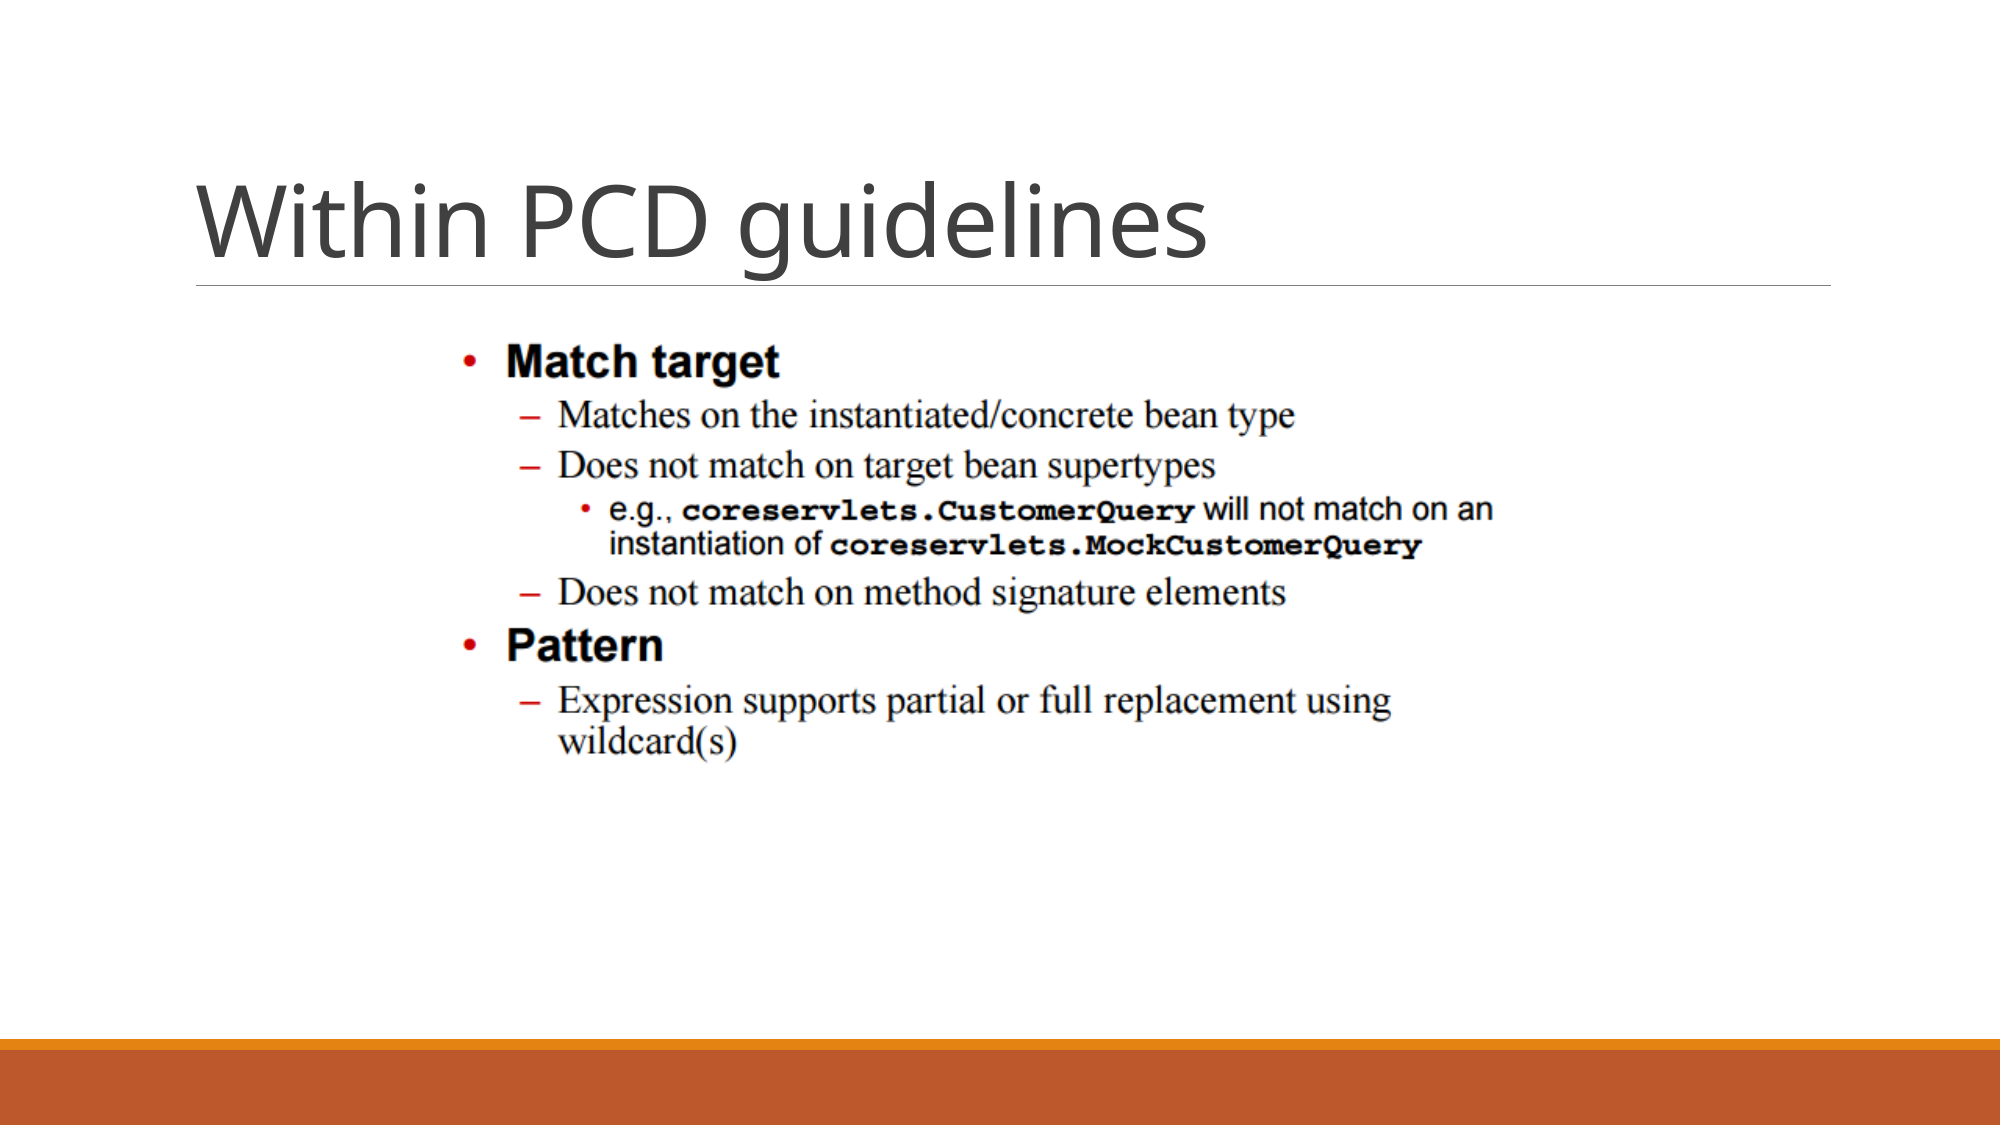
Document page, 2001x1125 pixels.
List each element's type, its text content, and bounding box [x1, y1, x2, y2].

title Within PCD guidelines [180, 47, 1830, 285]
picture [461, 332, 1538, 793]
